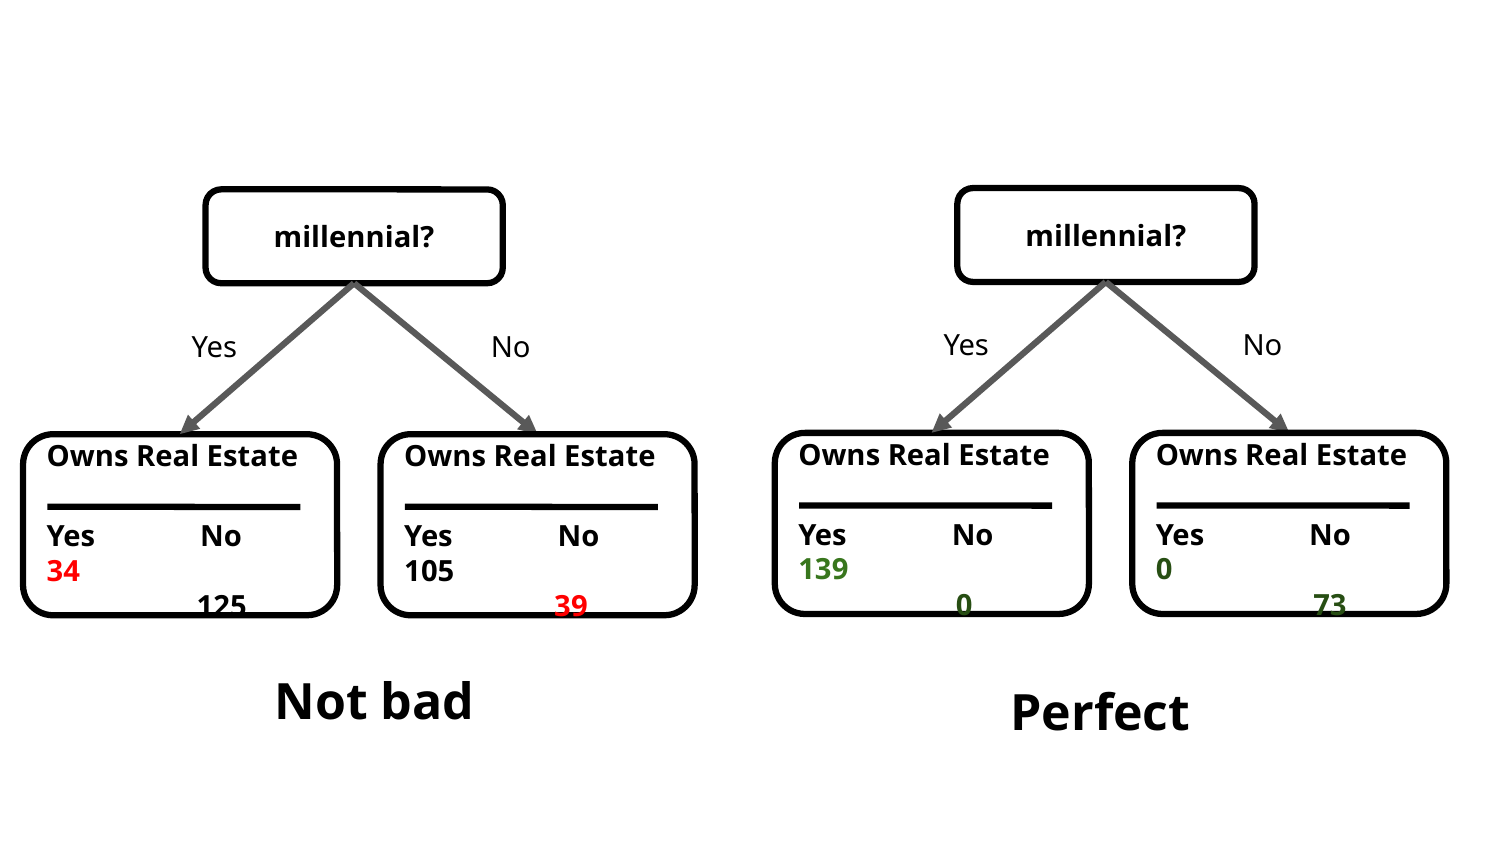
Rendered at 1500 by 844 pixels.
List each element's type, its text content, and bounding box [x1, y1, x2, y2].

text_box Perfect [995, 665, 1267, 782]
text_box Owns Real Estate Yes No 34 125 [23, 434, 338, 616]
text_box Owns Real Estate Yes No 0 73 [1132, 432, 1447, 614]
text_box [1105, 281, 1289, 432]
text_box Owns Real Estate Yes No 105 39 [380, 434, 695, 616]
text_box millennial? [957, 188, 1255, 282]
text_box Yes [928, 311, 1032, 365]
text_box Yes [176, 312, 280, 367]
text_box Owns Real Estate Yes No 139 0 [774, 432, 1089, 614]
text_box millennial? [205, 189, 503, 284]
text_box No [1227, 311, 1331, 365]
text_box No [476, 312, 579, 367]
text_box [354, 283, 538, 434]
text_box Not bad [259, 654, 531, 772]
text_box [179, 367, 258, 434]
text_box [931, 365, 1011, 433]
